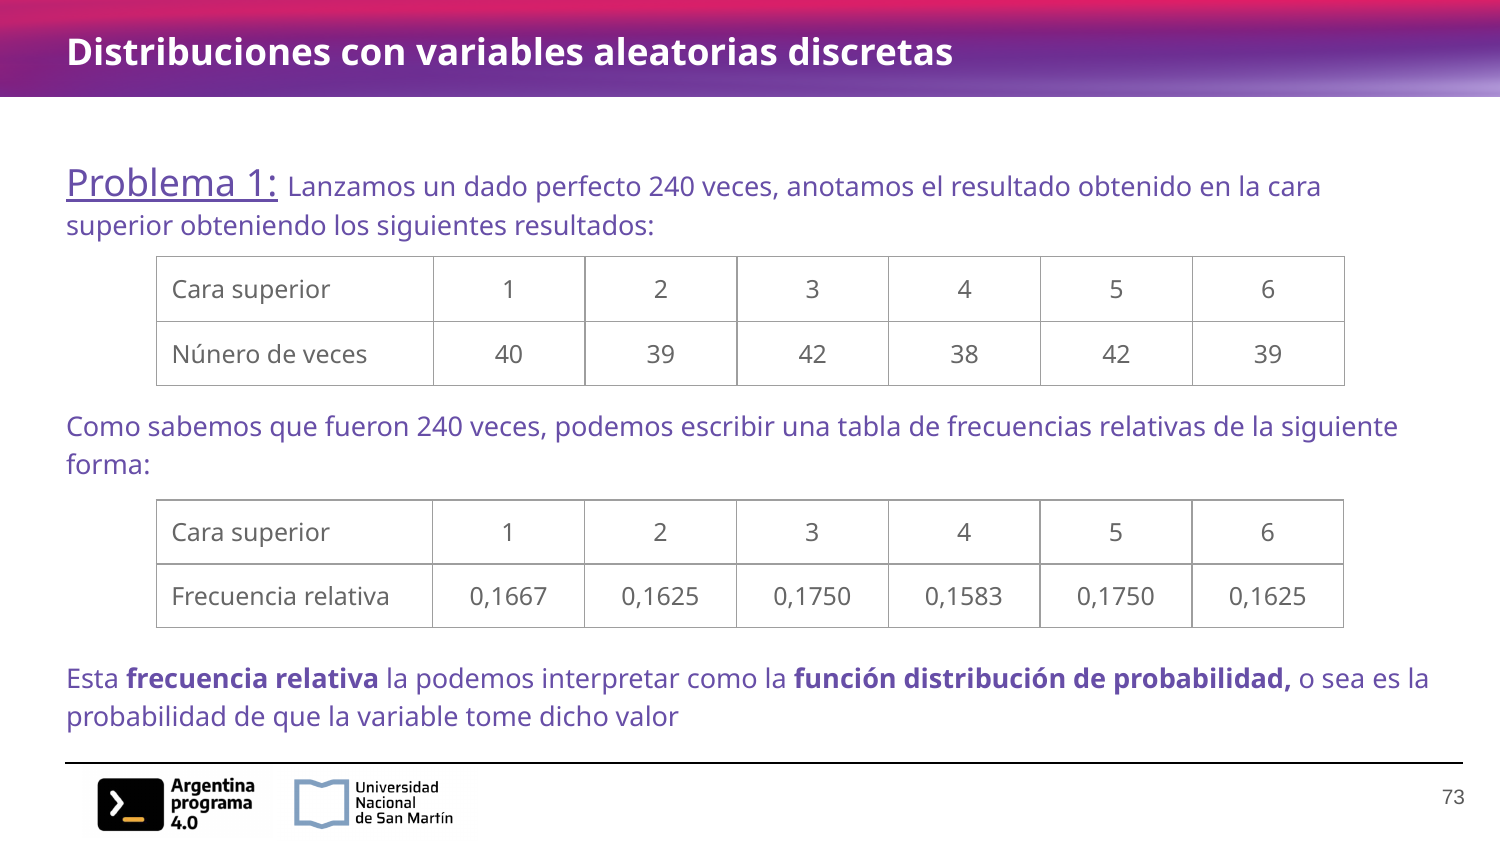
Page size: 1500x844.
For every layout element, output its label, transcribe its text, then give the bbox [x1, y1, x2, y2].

table_cell 39 [1193, 322, 1344, 385]
table_header Cara superior [157, 257, 433, 321]
table_header 3 [738, 257, 888, 321]
slide_number ‹#› [1389, 764, 1480, 830]
table_header Cara superior [157, 501, 432, 563]
table_cell 39 [586, 322, 736, 385]
picture [277, 767, 478, 841]
table_cell 0,1667 [433, 565, 584, 627]
table_cell 0,1625 [1193, 565, 1343, 627]
table_header 2 [585, 501, 736, 563]
list Problema 1: Lanzamos un dado perfecto 240 veces, anotamos el resultado obtenido en la cara superior obteniendo los siguientes resultados: Como sabemos que fueron 240 veces, podemos escribir una tabla de frecuencias relativas de la siguiente forma: Esta frecuencia relativa la podemos interpretar como la función distribución de probabilidad, o sea es la probabilidad de que la variable tome dicho valor [51, 136, 1449, 750]
table_cell 0,1625 [585, 565, 736, 627]
table_cell Núnero de veces [157, 322, 433, 385]
table_header 3 [737, 501, 888, 563]
table_header 5 [1041, 257, 1192, 321]
title Distribuciones con variables aleatorias discretas [51, 12, 1449, 88]
table_header 2 [586, 257, 736, 321]
table_header 1 [433, 501, 584, 563]
table_cell Frecuencia relativa [157, 565, 432, 627]
picture [0, 0, 1500, 97]
table_cell 0,1750 [737, 565, 888, 627]
table_cell 38 [889, 322, 1040, 385]
table_header 4 [889, 501, 1039, 563]
table_cell 42 [1041, 322, 1192, 385]
table_header 4 [889, 257, 1040, 321]
table_cell 0,1750 [1041, 565, 1191, 627]
table_header 5 [1041, 501, 1191, 563]
table_cell 0,1583 [889, 565, 1039, 627]
picture [82, 764, 273, 838]
table_header 1 [434, 257, 584, 321]
table_cell 40 [434, 322, 584, 385]
table_header 6 [1193, 257, 1344, 321]
table_cell 42 [738, 322, 888, 385]
table_header 6 [1193, 501, 1343, 563]
